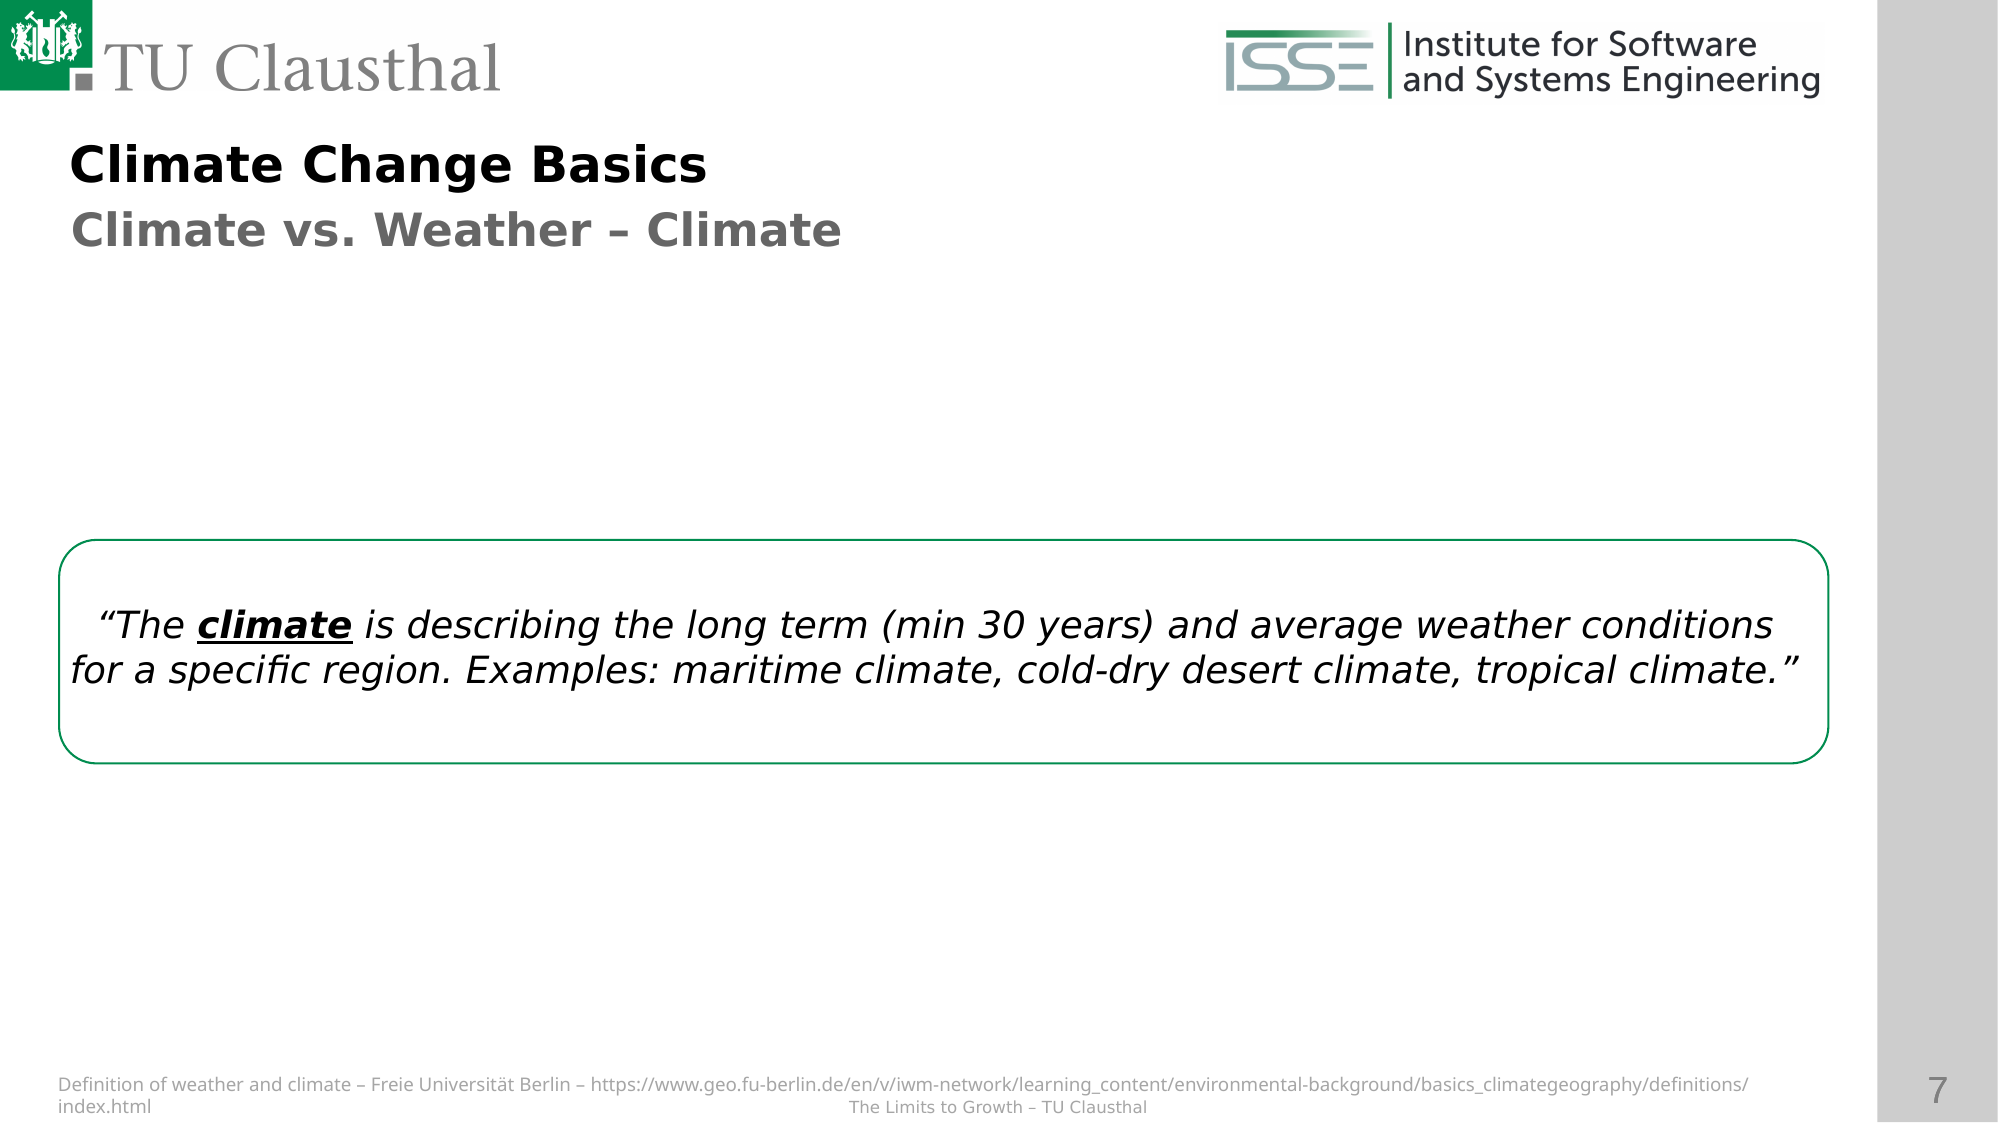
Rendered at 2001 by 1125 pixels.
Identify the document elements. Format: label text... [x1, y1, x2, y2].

text_box Climate vs. Weather – Climate [70, 188, 1768, 269]
text_box “The climate is describing the long term (min 30 years) and average weather conditions for a specific region. Examples: maritime climate, cold-dry desert climate, tropical climate.” [54, 207, 1817, 1033]
picture [0, 0, 500, 91]
picture [1218, 22, 1825, 105]
text_box [58, 538, 1830, 765]
text_box Climate Change Basics [54, 125, 1817, 206]
text_box Definition of weather and climate – Freie Universität Berlin – https://www.geo.fu-berlin.de/en/v/iwm-network/learning_content/environmental-background/basics_climategeography/definitions/index.html [43, 1064, 1814, 1125]
